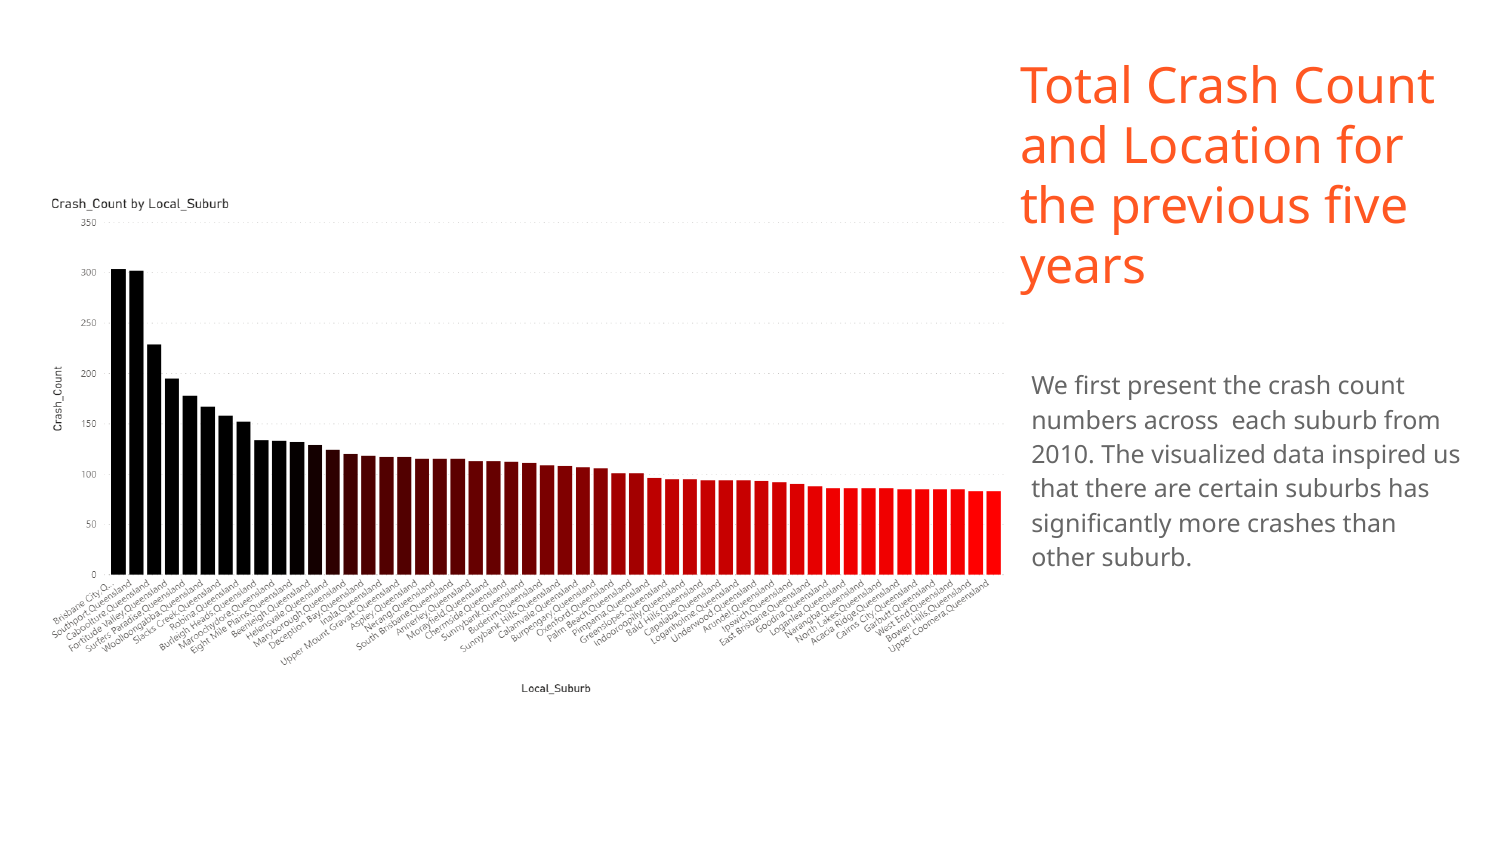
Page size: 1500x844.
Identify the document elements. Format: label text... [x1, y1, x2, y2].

title Total Crash Count and Location for the previous five years [1004, 12, 1466, 309]
picture [43, 194, 1006, 701]
list We first present the crash count numbers across each suburb from 2010. The visualized data inspired us that there are certain suburbs has significantly more crashes than other suburb. [1016, 350, 1477, 701]
